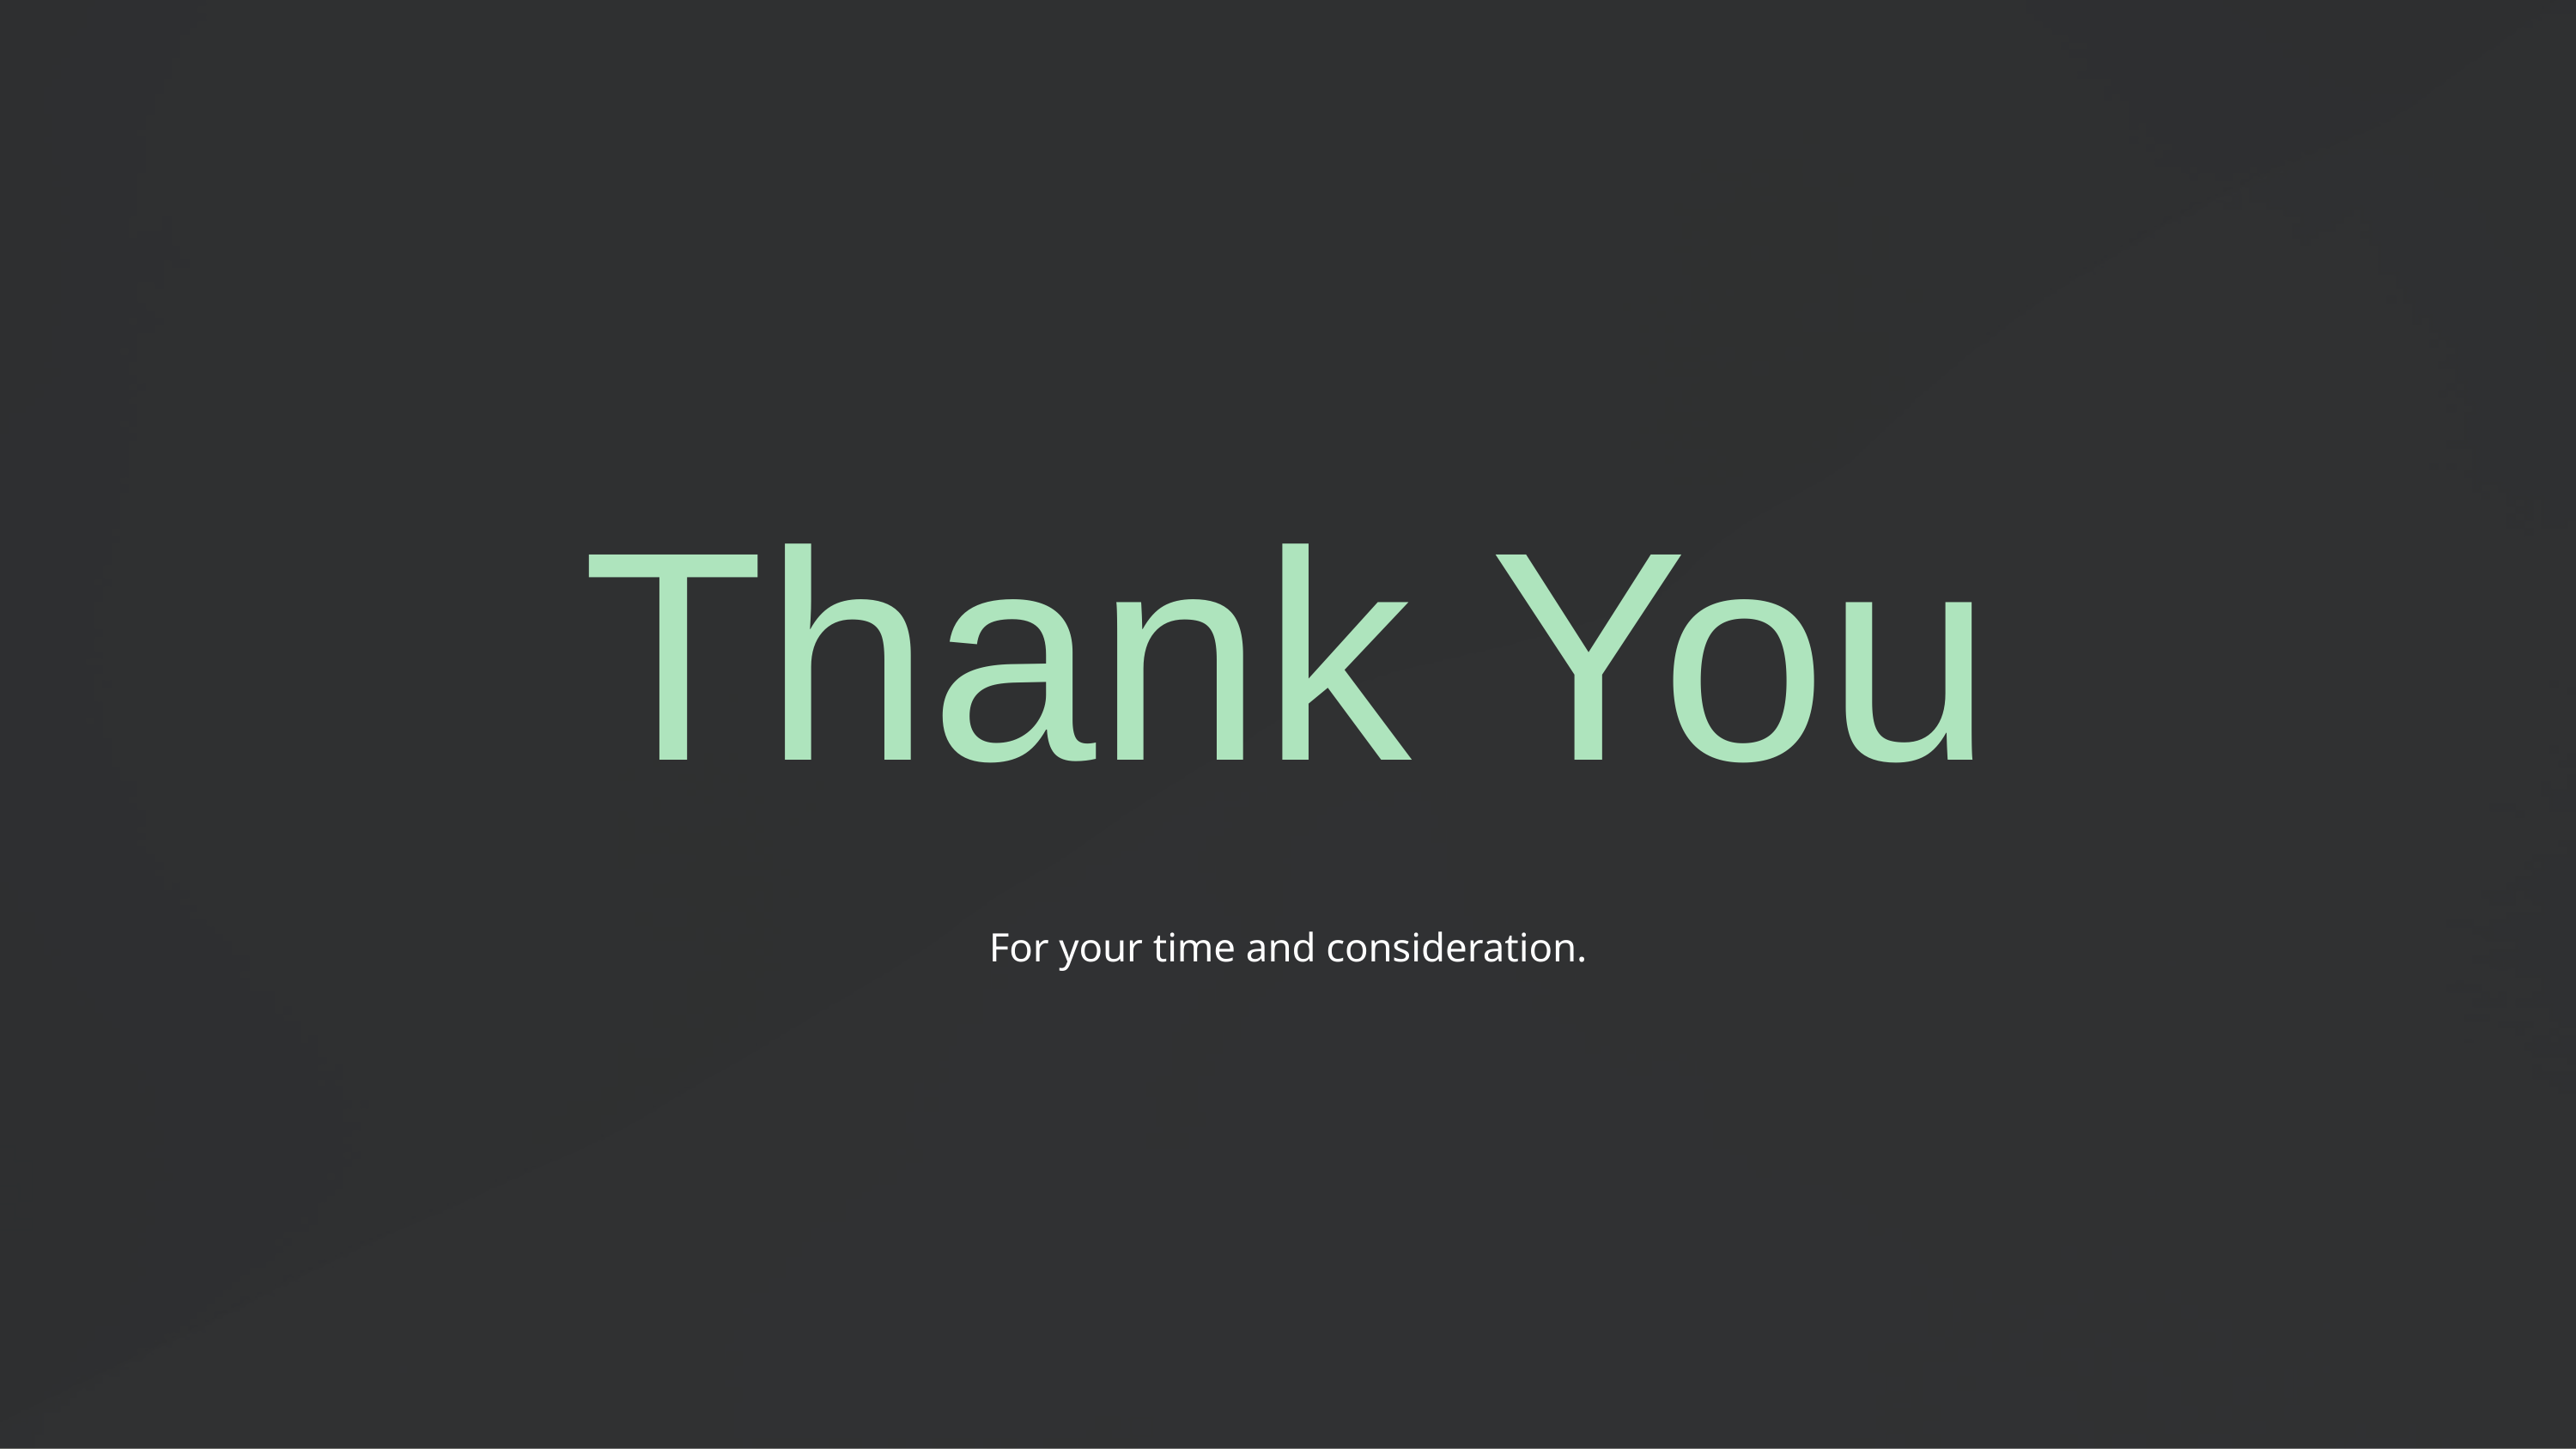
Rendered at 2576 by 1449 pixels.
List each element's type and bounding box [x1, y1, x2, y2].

text_box [0, 0, 2576, 1449]
